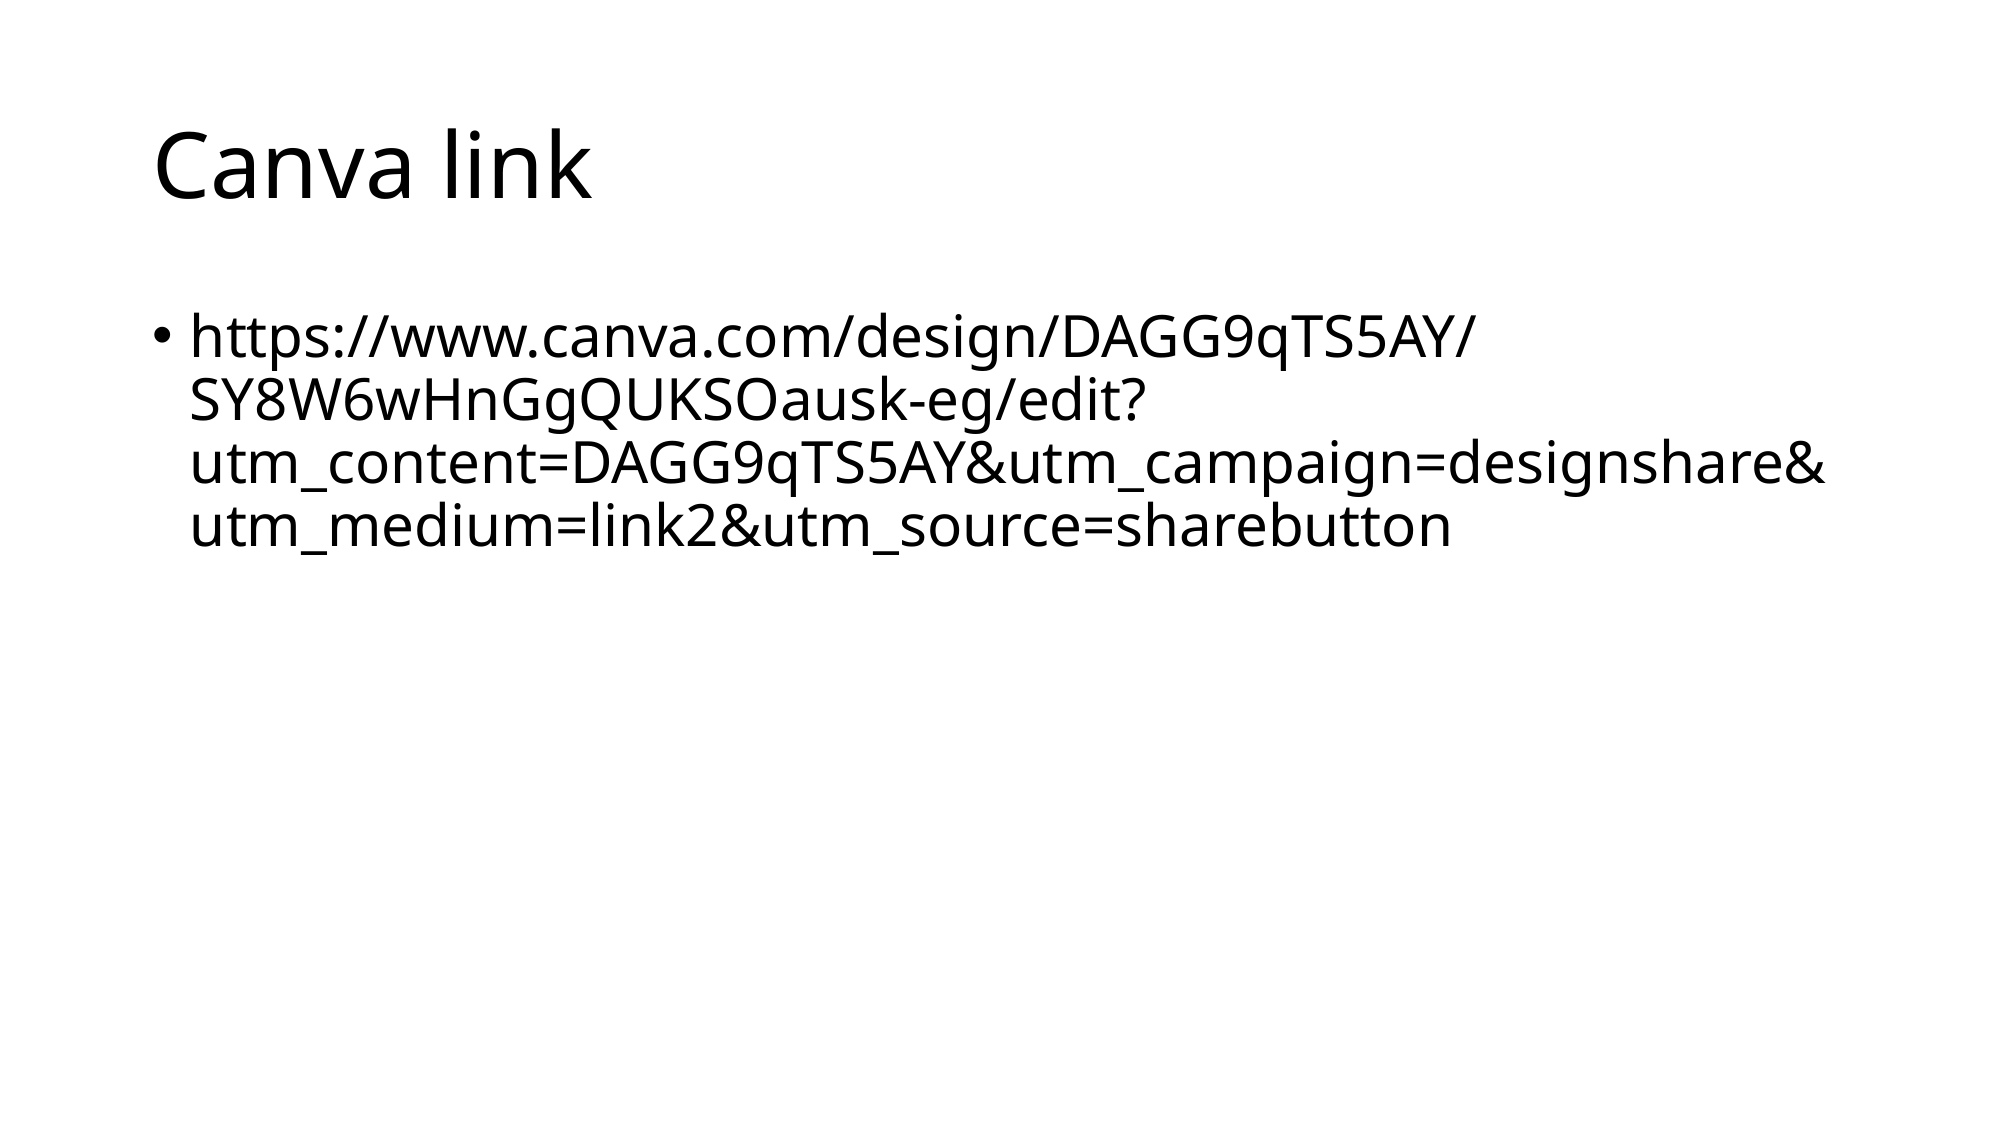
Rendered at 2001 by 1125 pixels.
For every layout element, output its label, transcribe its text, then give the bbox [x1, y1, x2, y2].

title Canva link [137, 59, 1863, 278]
list https://www.canva.com/design/DAGG9qTS5AY/SY8W6wHnGgQUKSOausk-eg/edit?utm_content=DAGG9qTS5AY&utm_campaign=designshare&utm_medium=link2&utm_source=sharebutton [137, 299, 1863, 1014]
